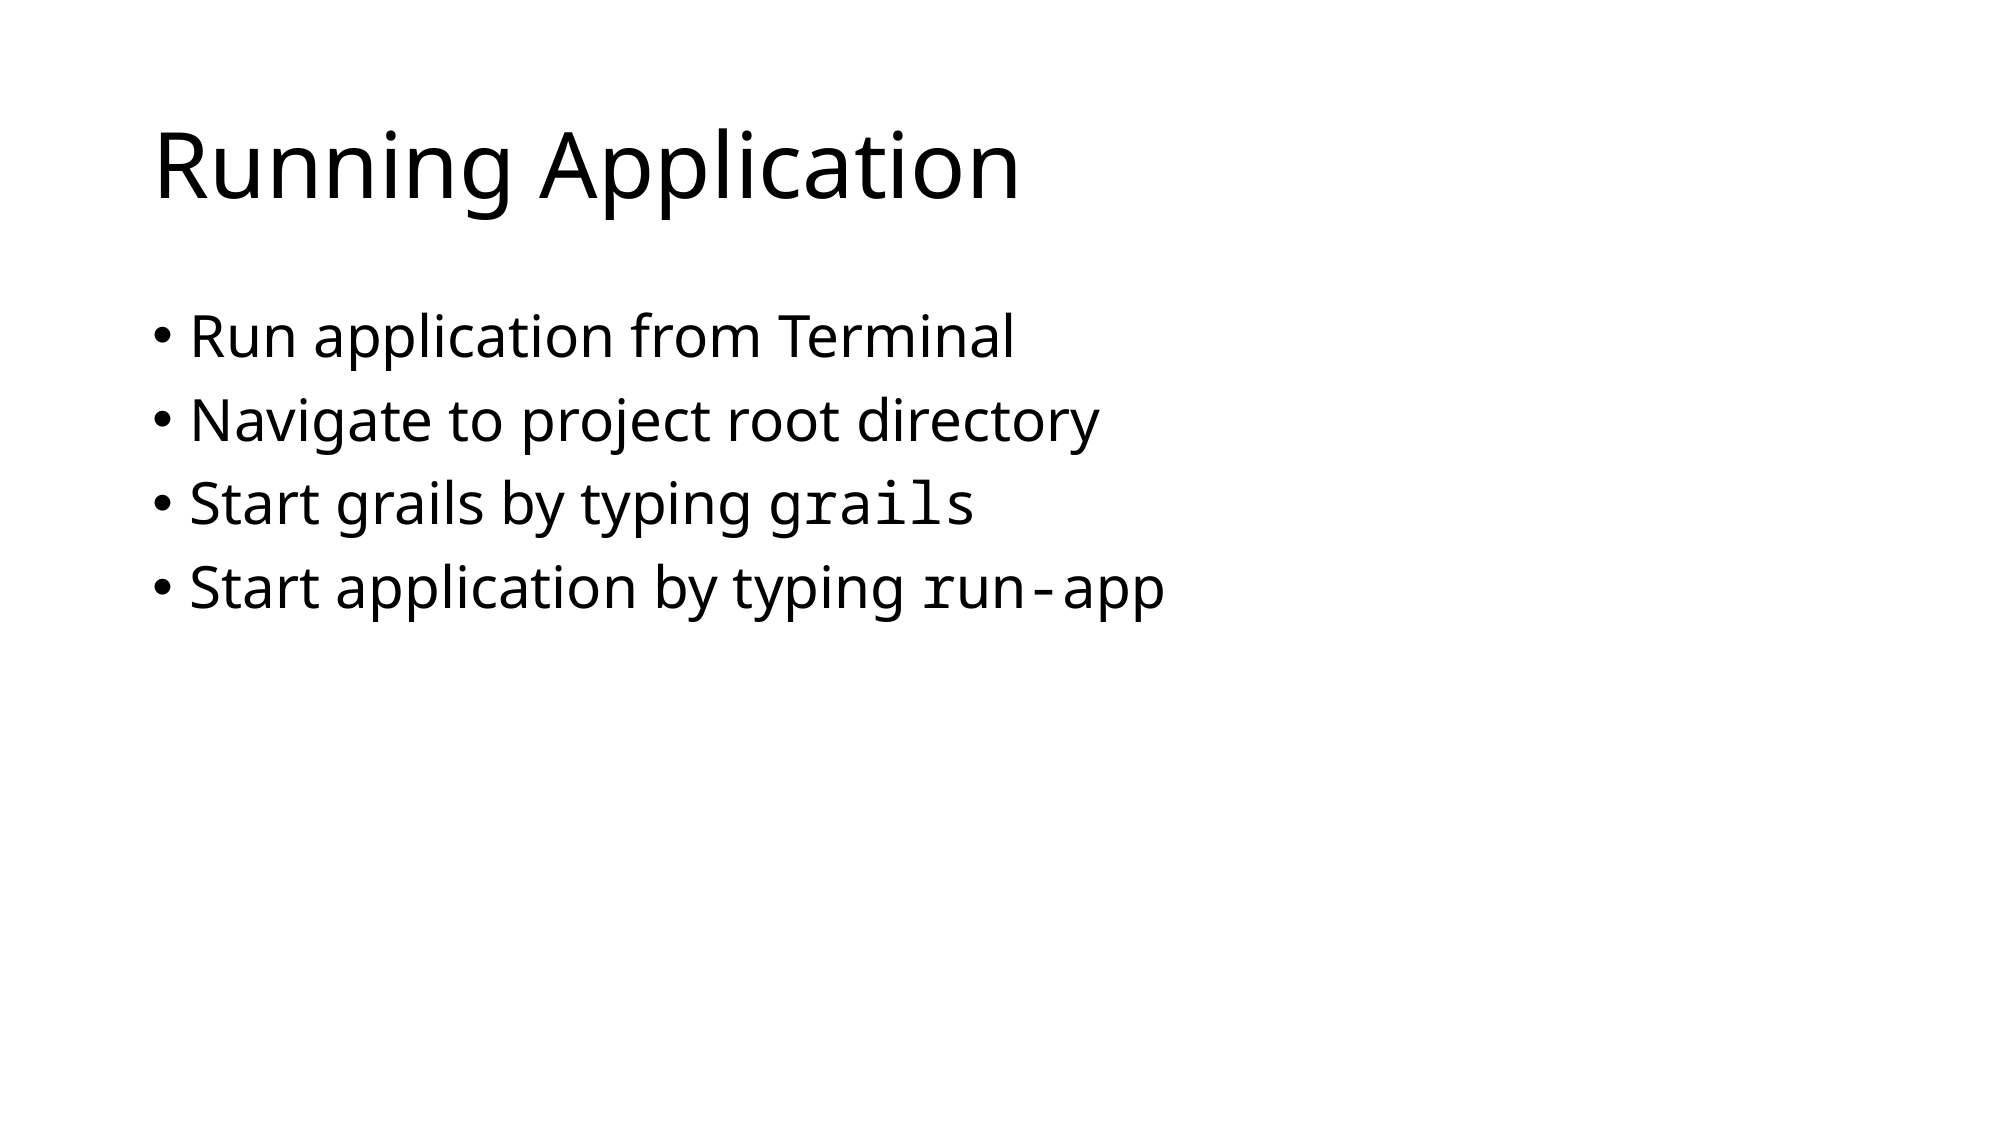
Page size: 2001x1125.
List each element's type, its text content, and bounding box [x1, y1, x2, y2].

title Running Application [137, 59, 1863, 278]
list Run application from Terminal Navigate to project root directory Start grails by typing grails Start application by typing run-app [137, 299, 1863, 1014]
